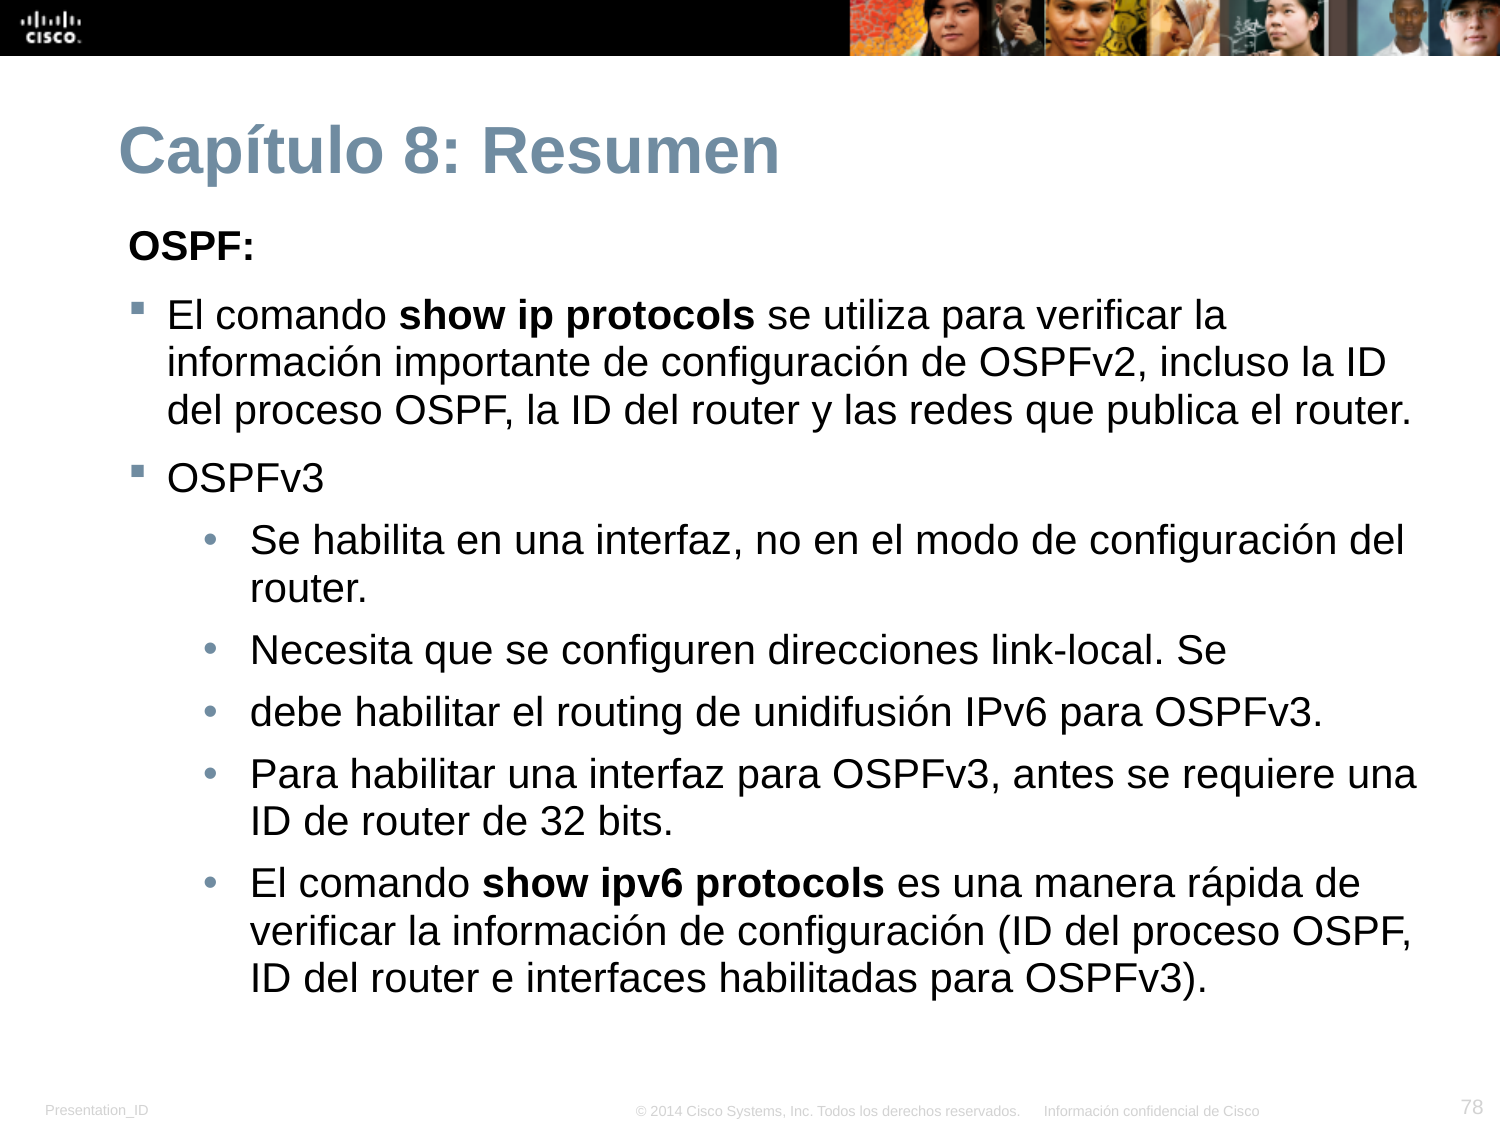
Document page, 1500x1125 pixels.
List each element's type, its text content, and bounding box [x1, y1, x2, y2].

picture [0, 0, 1500, 56]
list OSPF: El comando show ip protocols se utiliza para verificar la información importante de configuración de OSPFv2, incluso la ID del proceso OSPF, la ID del router y las redes que publica el router. OSPFv3 Se habilita en una interfaz, no en el modo de configuración del router. Necesita que se configuren direcciones link-local. Se debe habilitar el routing de unidifusión IPv6 para OSPFv3. Para habilitar una interfaz para OSPFv3, antes se requiere una ID de router de 32 bits. El comando show ipv6 protocols es una manera rápida de verificar la información de configuración (ID del proceso OSPF, ID del router e interfaces habilitadas para OSPFv3). [114, 215, 1458, 1017]
title Capítulo 8: Resumen [104, 56, 1442, 195]
